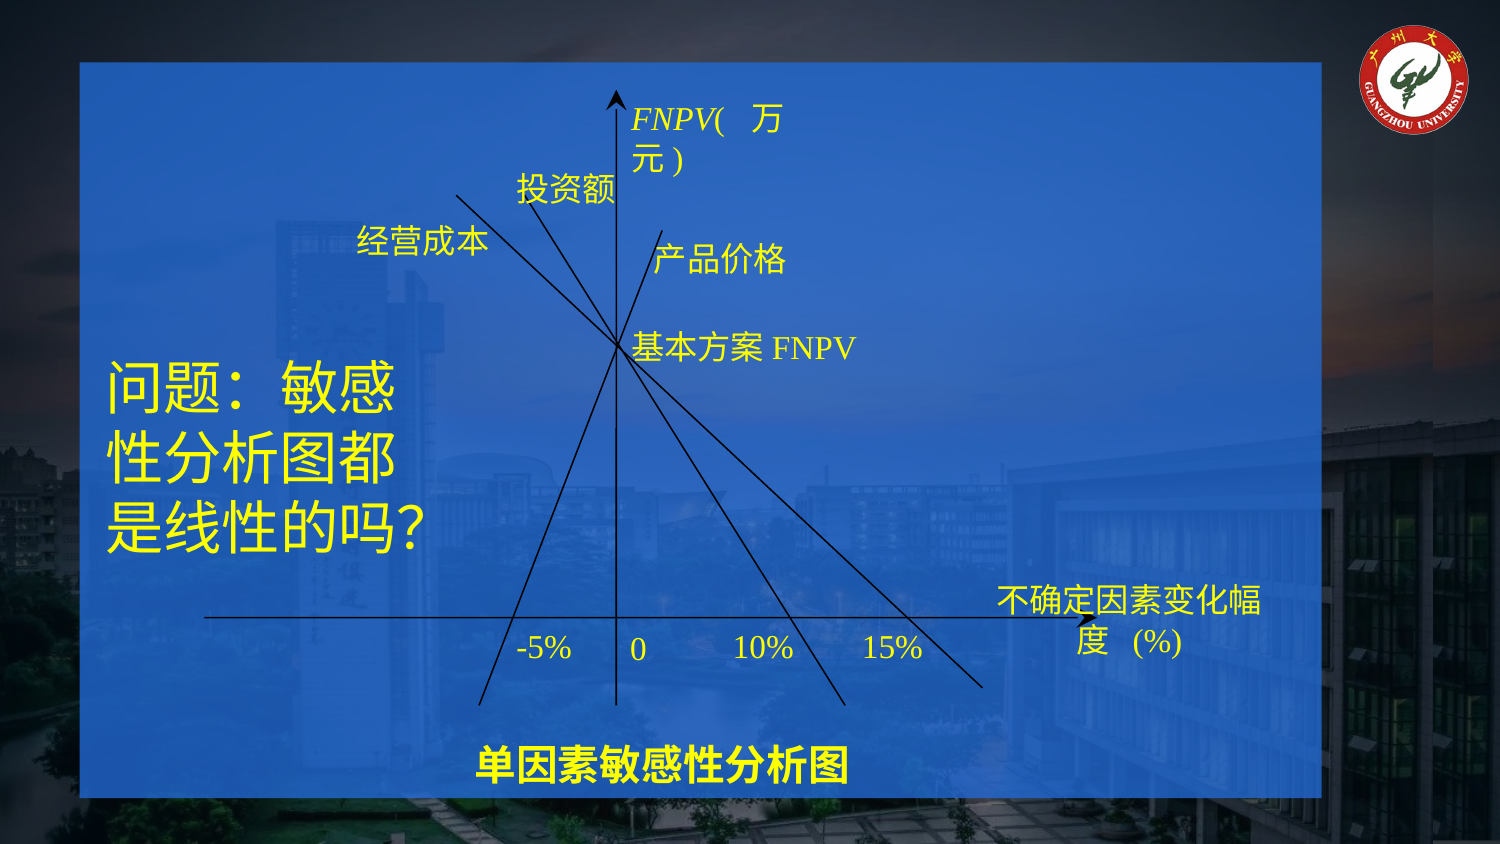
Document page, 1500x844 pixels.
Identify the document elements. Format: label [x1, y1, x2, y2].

picture [1356, 23, 1470, 136]
text_box [204, 89, 1290, 776]
text_box [0, 0, 1500, 844]
